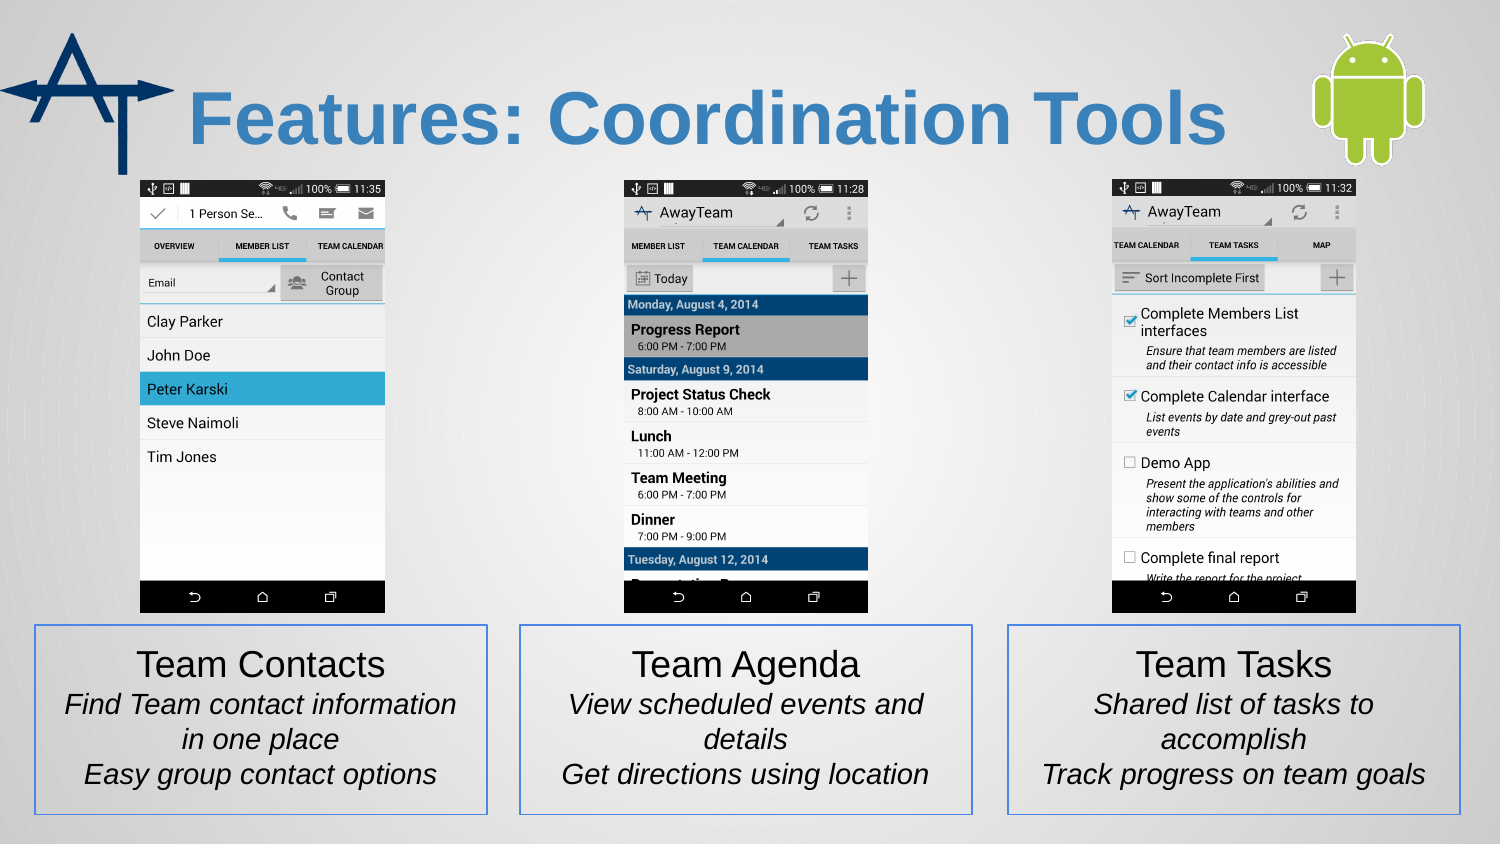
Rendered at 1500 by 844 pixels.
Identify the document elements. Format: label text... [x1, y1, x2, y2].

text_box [34, 179, 488, 815]
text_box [519, 179, 973, 815]
picture [0, 33, 175, 175]
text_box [1007, 179, 1461, 815]
picture [1311, 33, 1426, 167]
title Features: Coordination Tools [175, 33, 1313, 175]
